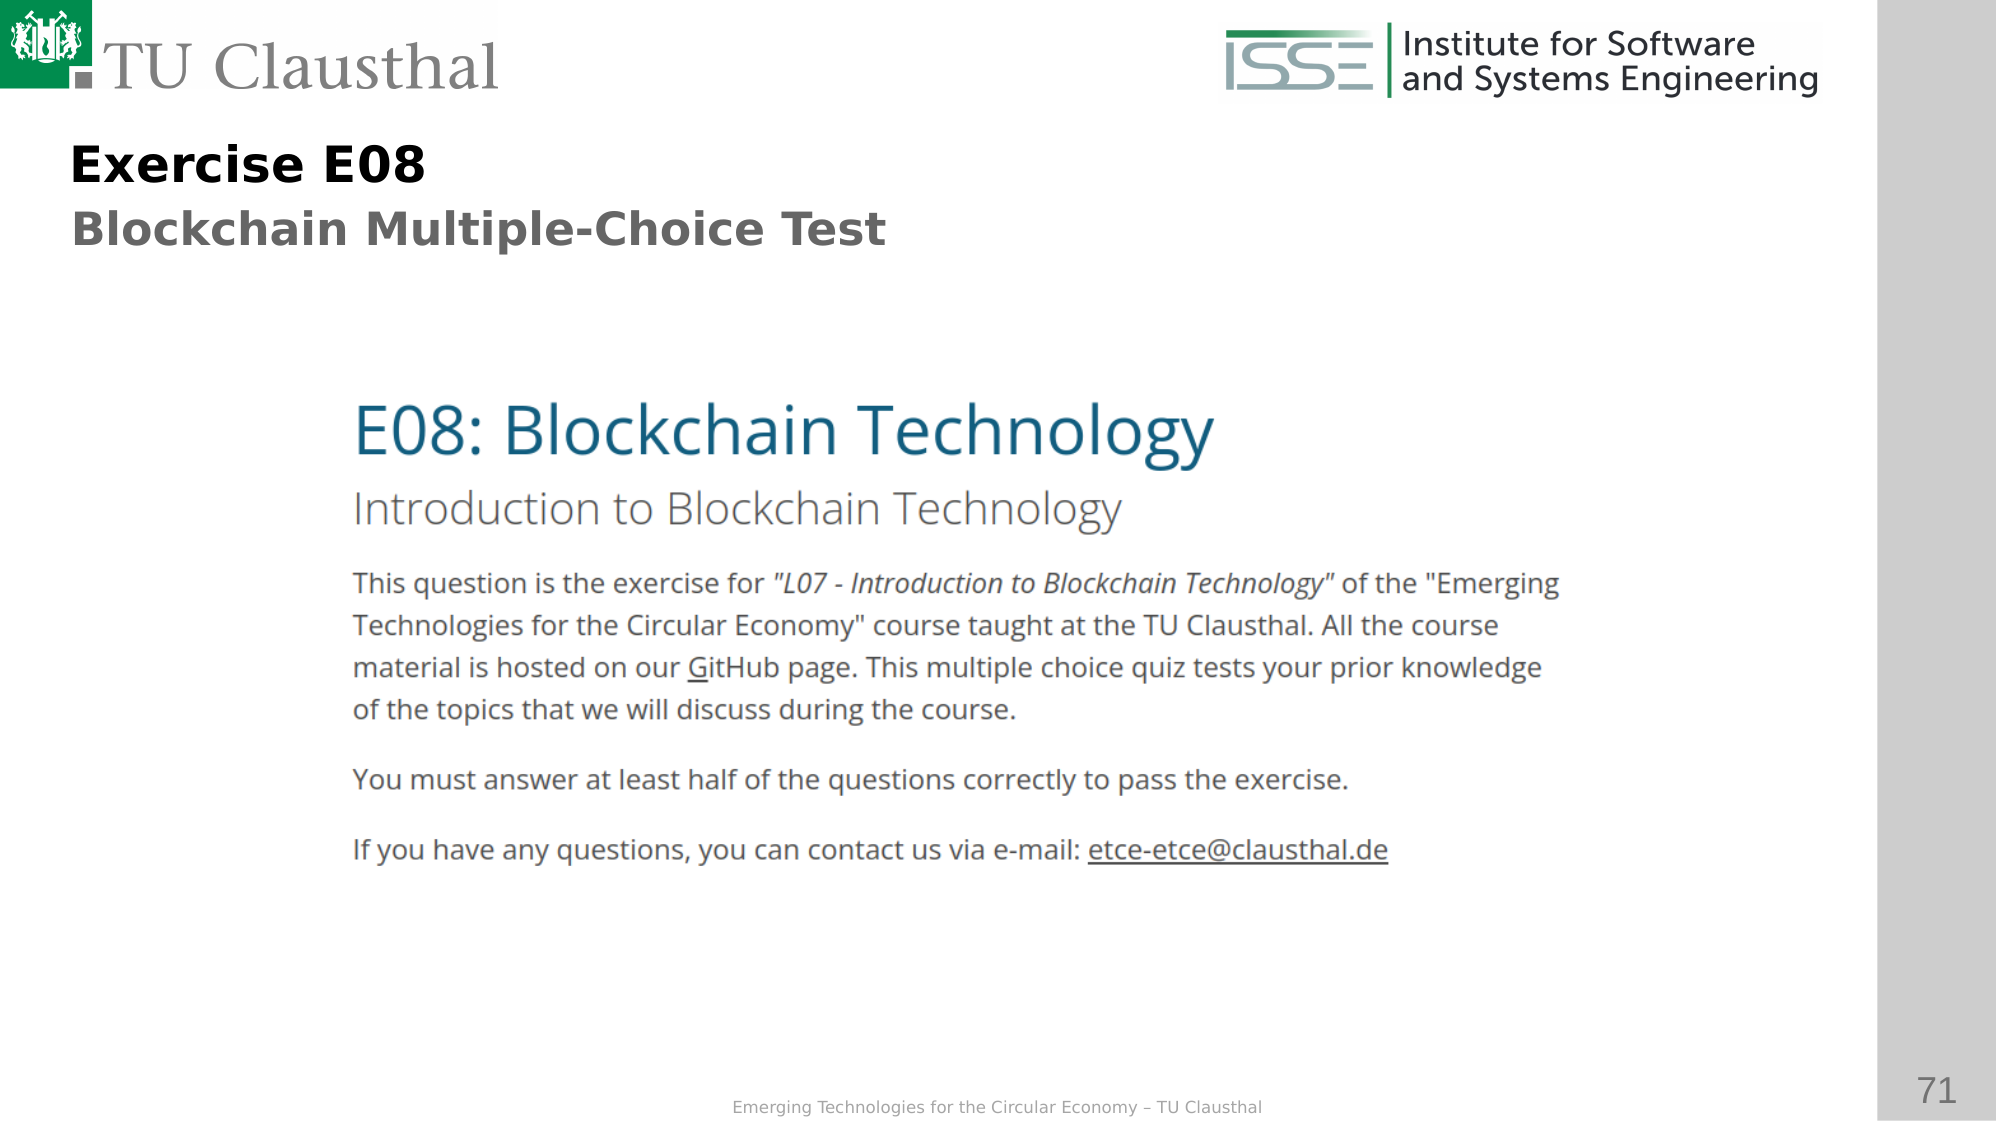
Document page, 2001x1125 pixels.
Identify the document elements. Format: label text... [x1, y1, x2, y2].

text_box Blockchain Multiple-Choice Test [70, 188, 1767, 267]
picture [324, 383, 1619, 931]
picture [0, 0, 498, 89]
text_box Exercise E08 [54, 125, 1815, 204]
picture [1218, 22, 1823, 104]
